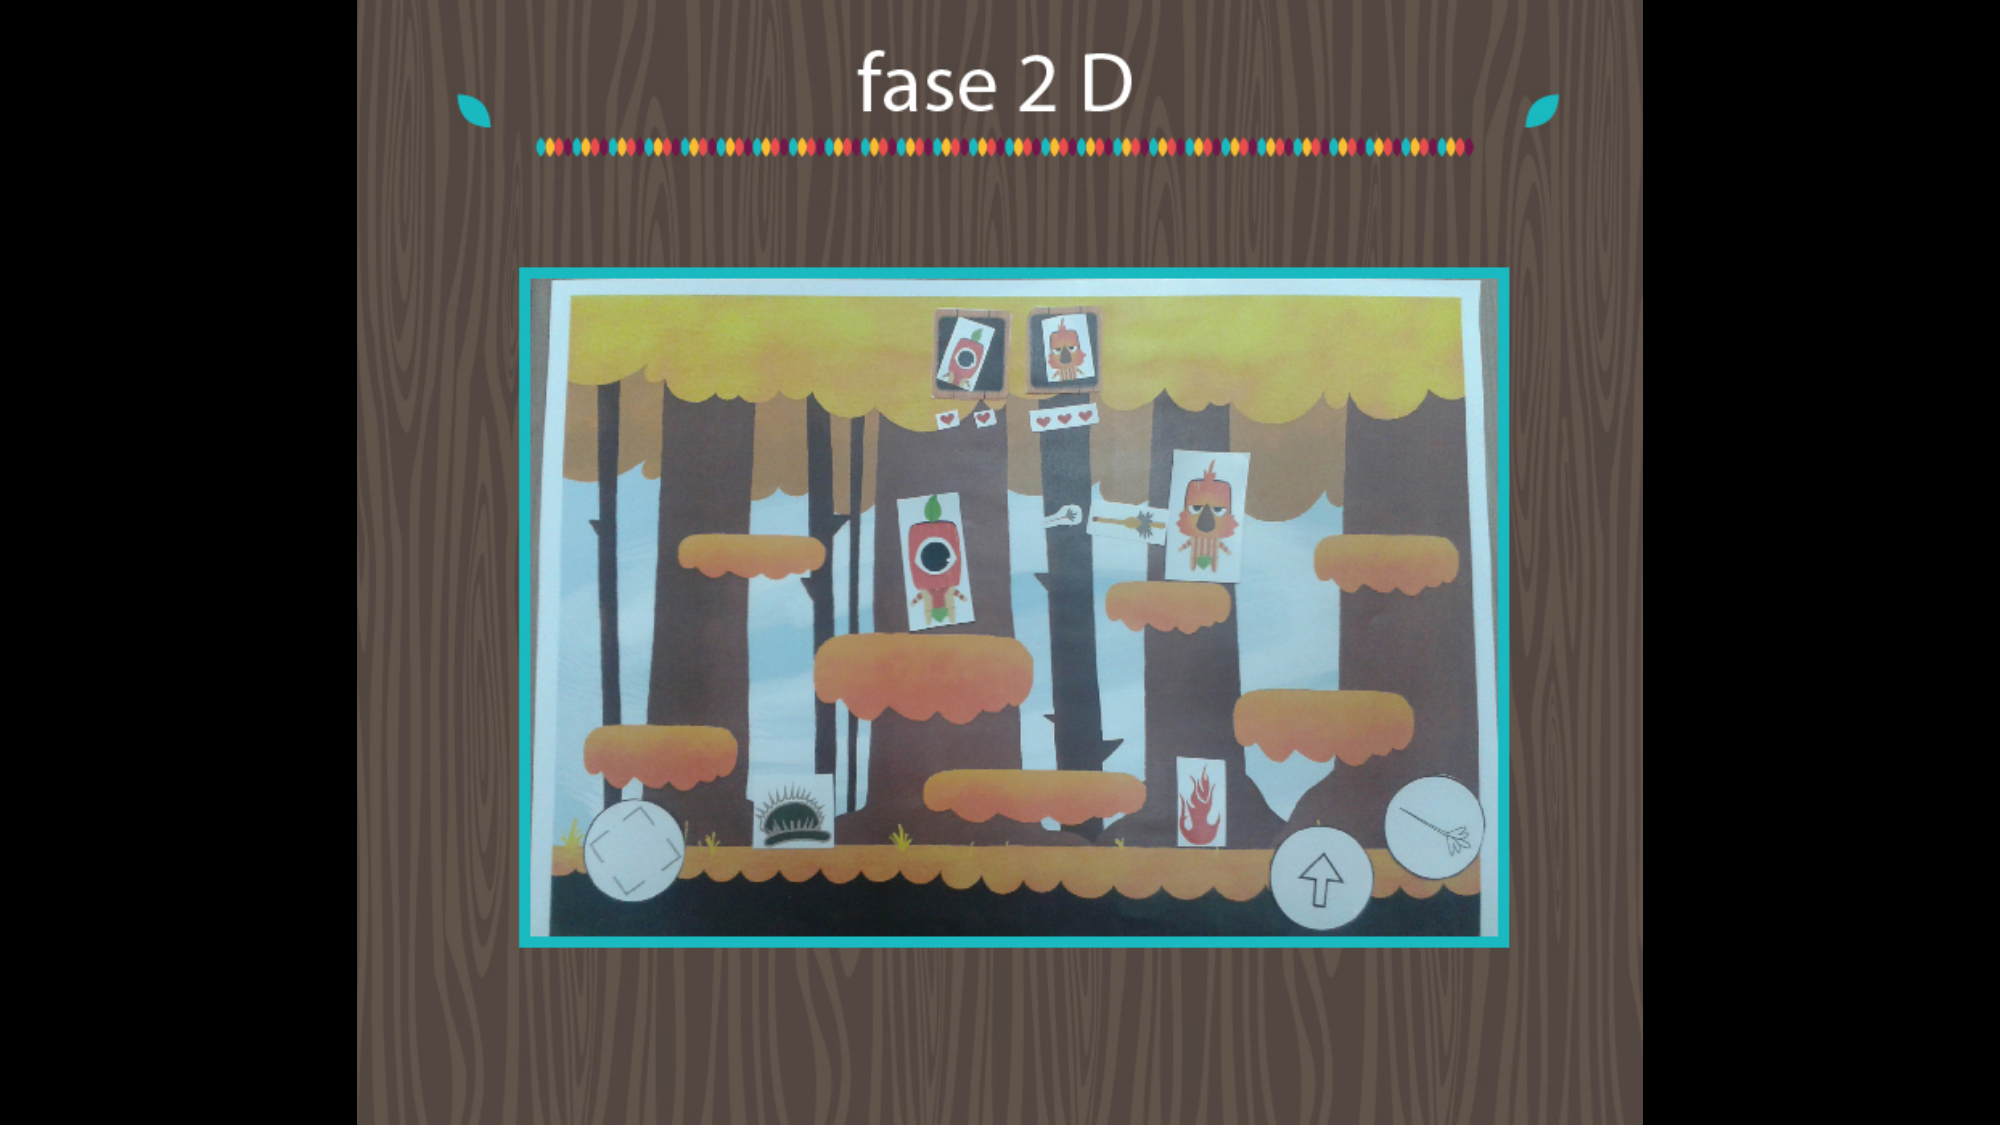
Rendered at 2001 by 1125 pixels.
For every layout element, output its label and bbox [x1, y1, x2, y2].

picture [357, 0, 1643, 1125]
